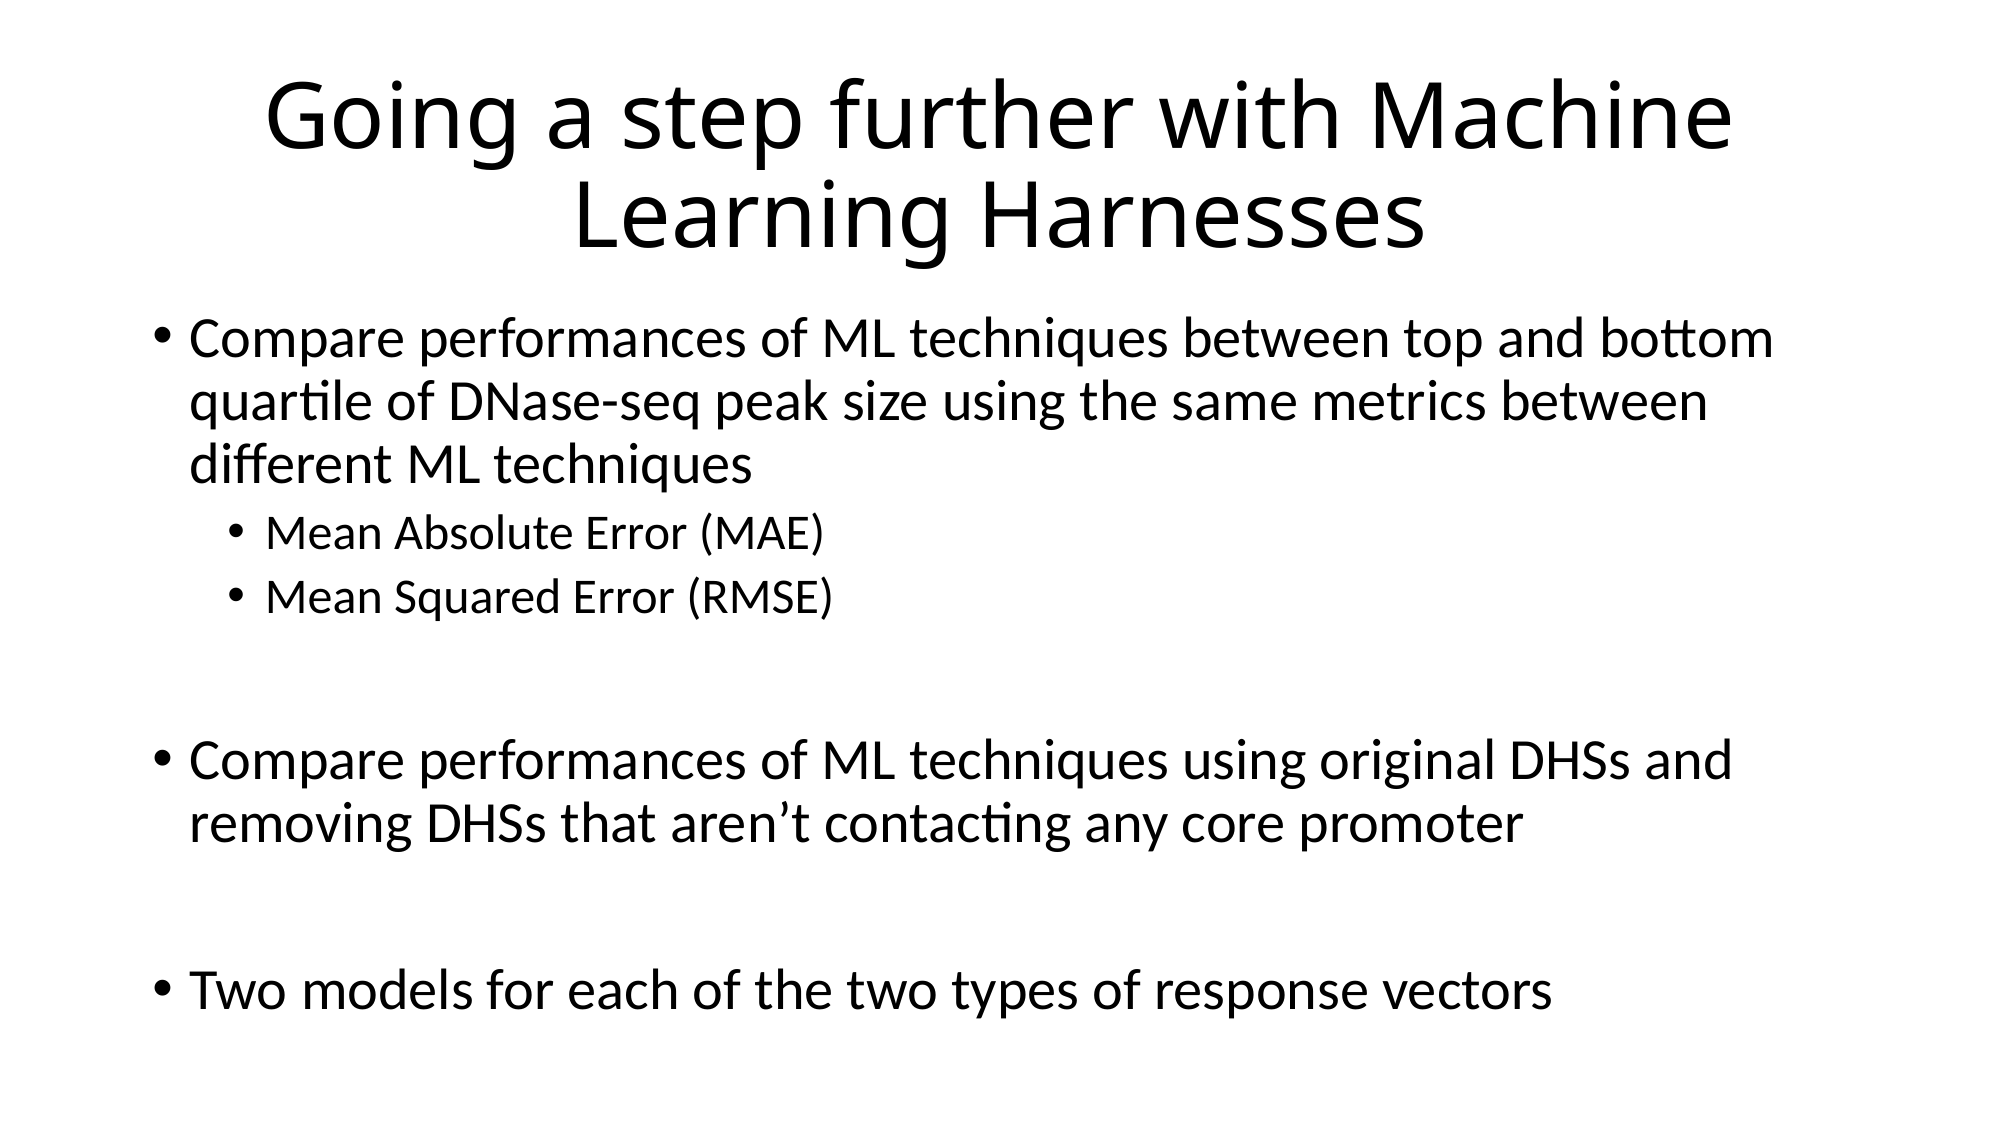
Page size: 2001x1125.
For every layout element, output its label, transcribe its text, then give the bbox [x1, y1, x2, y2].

title Going a step further with Machine Learning Harnesses [137, 59, 1863, 278]
list Compare performances of ML techniques between top and bottom quartile of DNase-seq peak size using the same metrics between different ML techniques Mean Absolute Error (MAE) Mean Squared Error (RMSE) Compare performances of ML techniques using original DHSs and removing DHSs that aren’t contacting any core promoter Two models for each of the two types of response vectors [137, 299, 1863, 1014]
